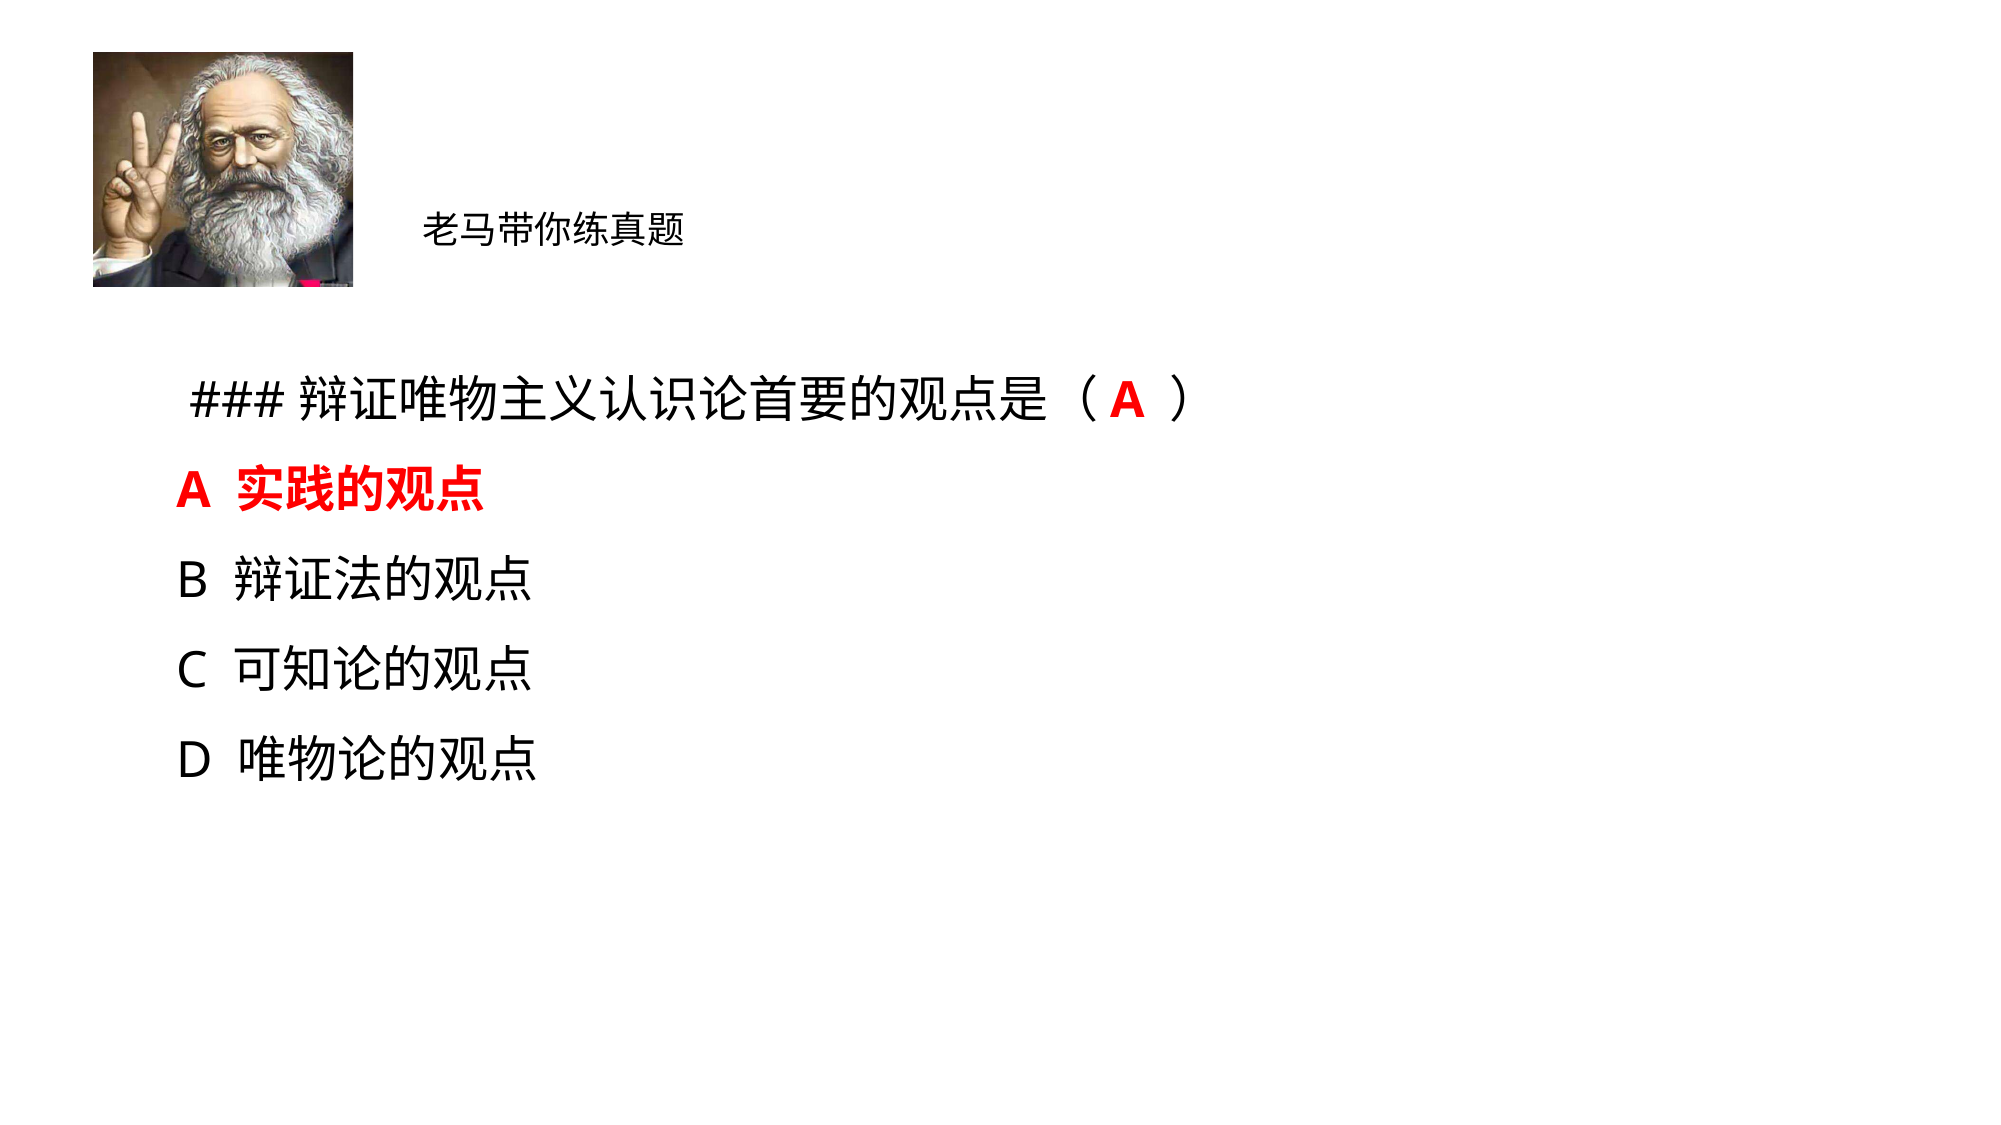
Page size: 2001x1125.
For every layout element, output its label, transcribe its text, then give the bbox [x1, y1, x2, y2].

list ###辩证唯物主义认识论首要的观点是（A ） A 实践的观点 B 辩证法的观点 C 可知论的观点 D 唯物论的观点 [161, 330, 1928, 1103]
picture [92, 51, 354, 287]
title 老马带你练真题 [407, 171, 1409, 287]
